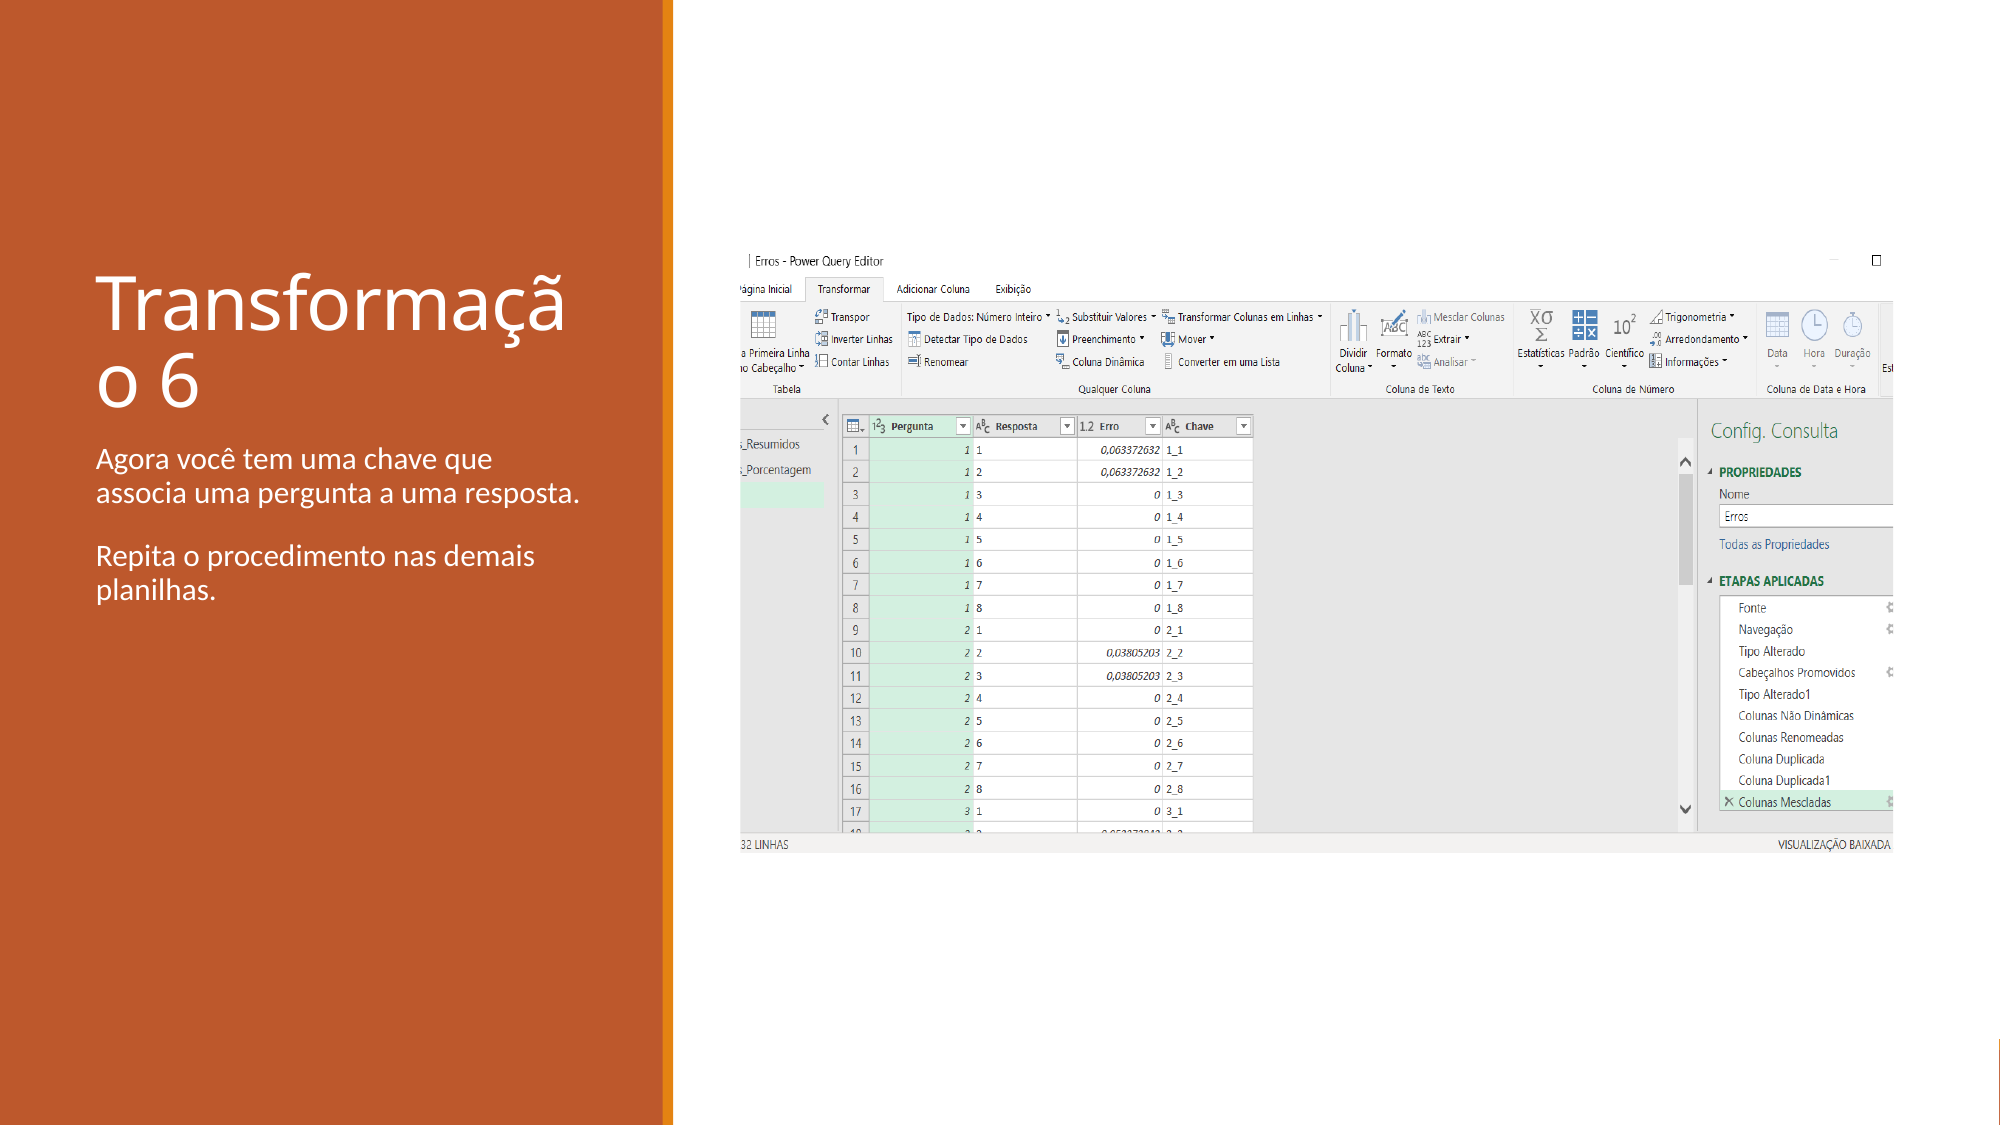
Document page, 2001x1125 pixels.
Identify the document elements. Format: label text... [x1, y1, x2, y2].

picture [739, 245, 1894, 853]
text_box [674, 0, 2000, 1125]
text_box [661, 0, 674, 1125]
title Transformação 6 [80, 84, 587, 430]
list Agora você tem uma chave que associa uma pergunta a uma resposta. Repita o procedimento nas demais planilhas. [80, 435, 587, 983]
text_box [0, 0, 661, 1125]
